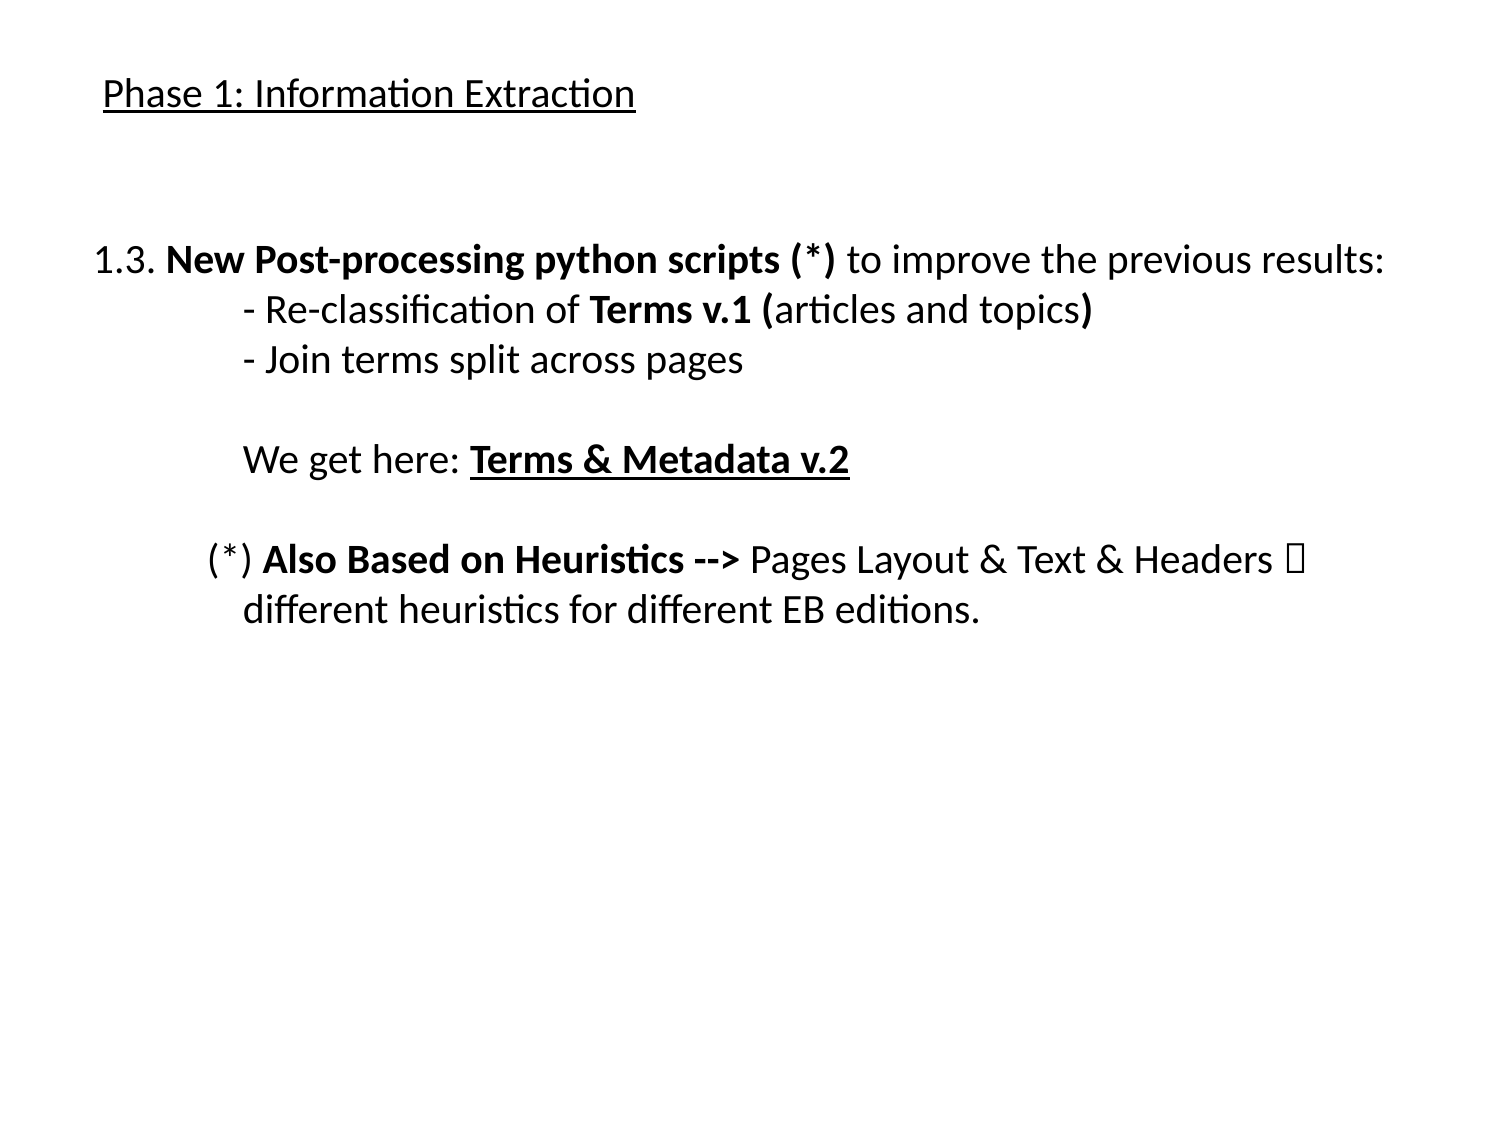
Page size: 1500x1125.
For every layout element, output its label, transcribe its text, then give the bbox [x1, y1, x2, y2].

text_box Phase 1: Information Extraction [87, 58, 651, 174]
text_box 1.3. New Post-processing python scripts (*) to improve the previous results: - Re-classification of Terms v.1 (articles and topics) - Join terms split across pages We get here: Terms & Metadata v.2 (*) Also Based on Heuristics --> Pages Layout & Text & Headers  different heuristics for different EB editions. [78, 174, 1422, 740]
